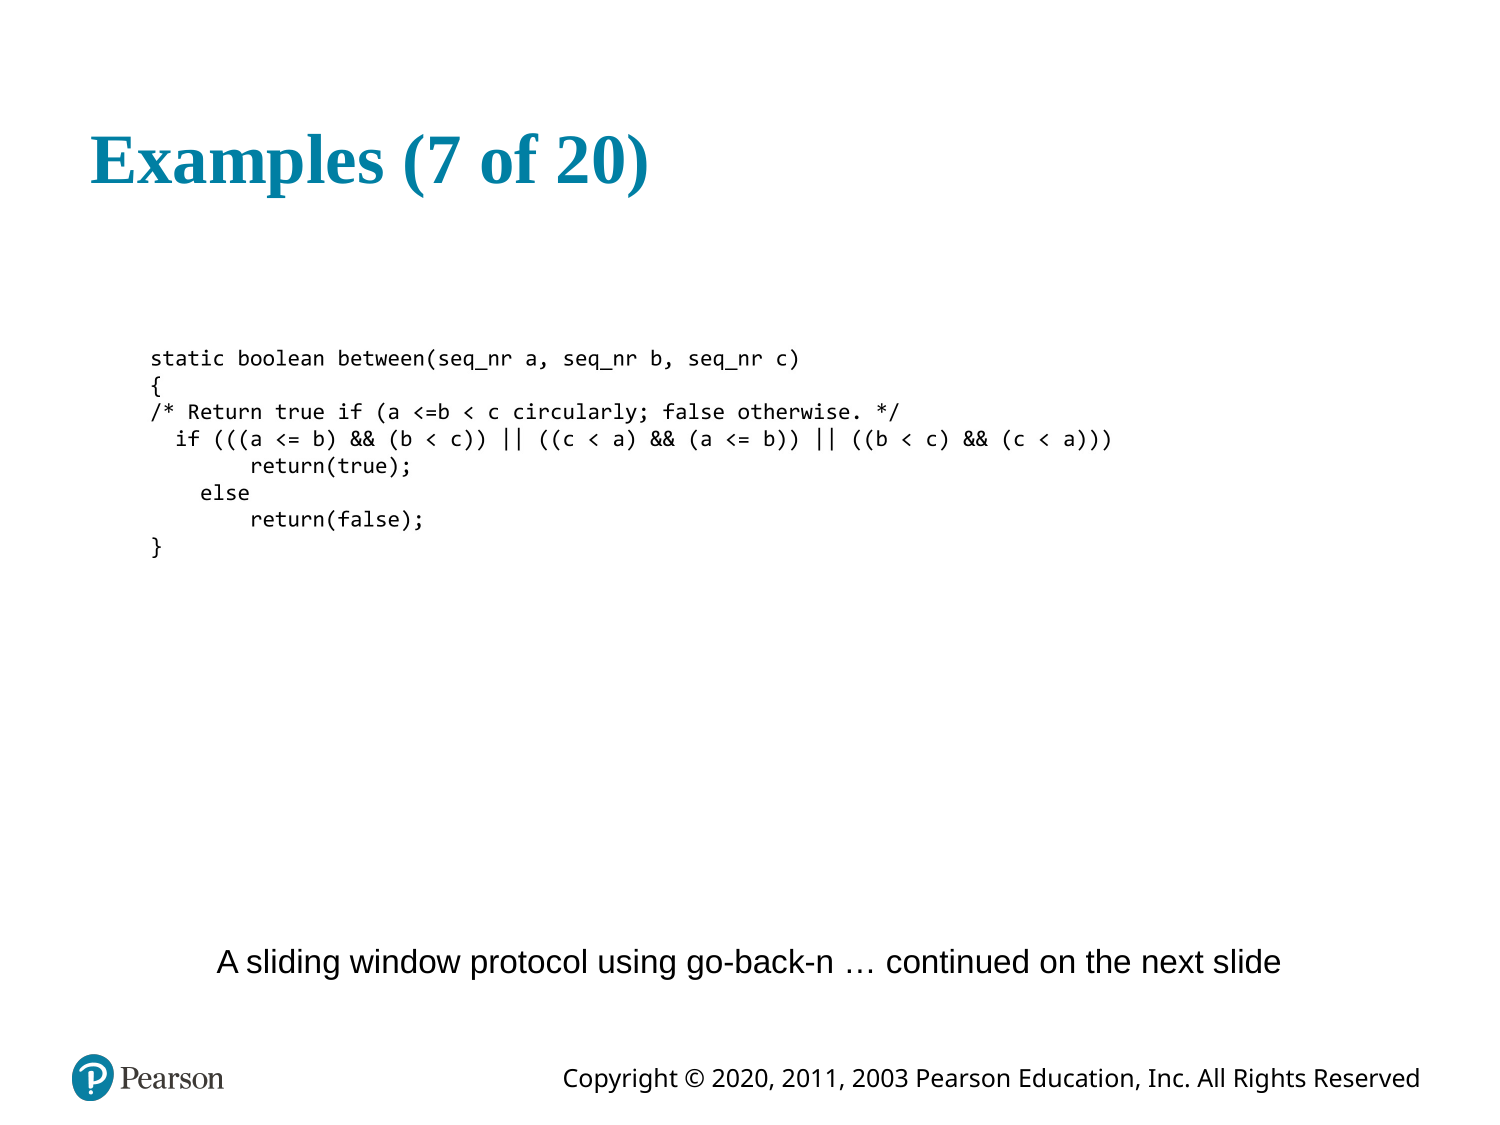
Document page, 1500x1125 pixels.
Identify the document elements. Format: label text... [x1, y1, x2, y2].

list A sliding window protocol using go-back-n … continued on the next slide [75, 910, 1425, 996]
picture [72, 1054, 88, 1070]
title Examples (7 of 20) [75, 37, 1425, 213]
picture [98, 1054, 224, 1101]
picture [147, 345, 1353, 562]
picture [72, 1087, 83, 1101]
picture [80, 1063, 106, 1088]
